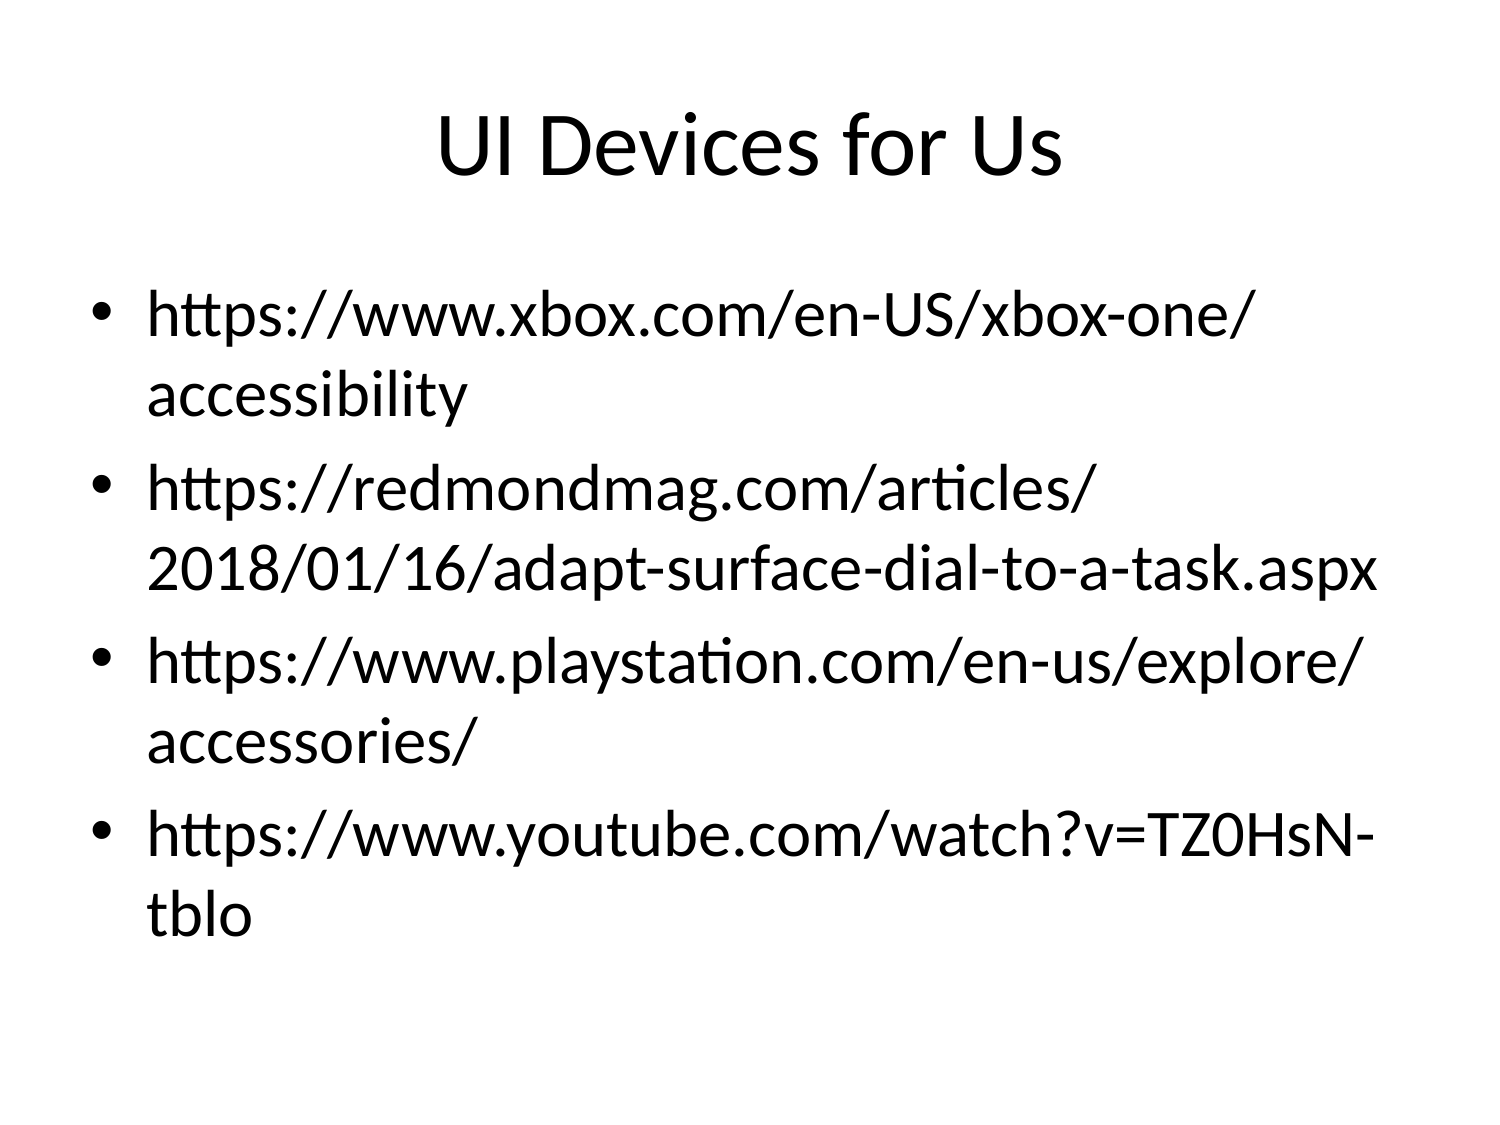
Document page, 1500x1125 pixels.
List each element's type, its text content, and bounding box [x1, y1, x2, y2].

list https://www.xbox.com/en-US/xbox-one/accessibility https://redmondmag.com/articles/2018/01/16/adapt-surface-dial-to-a-task.aspx https://www.playstation.com/en-us/explore/accessories/ https://www.youtube.com/watch?v=TZ0HsN-tblo [75, 262, 1425, 1005]
title UI Devices for Us [75, 45, 1425, 233]
